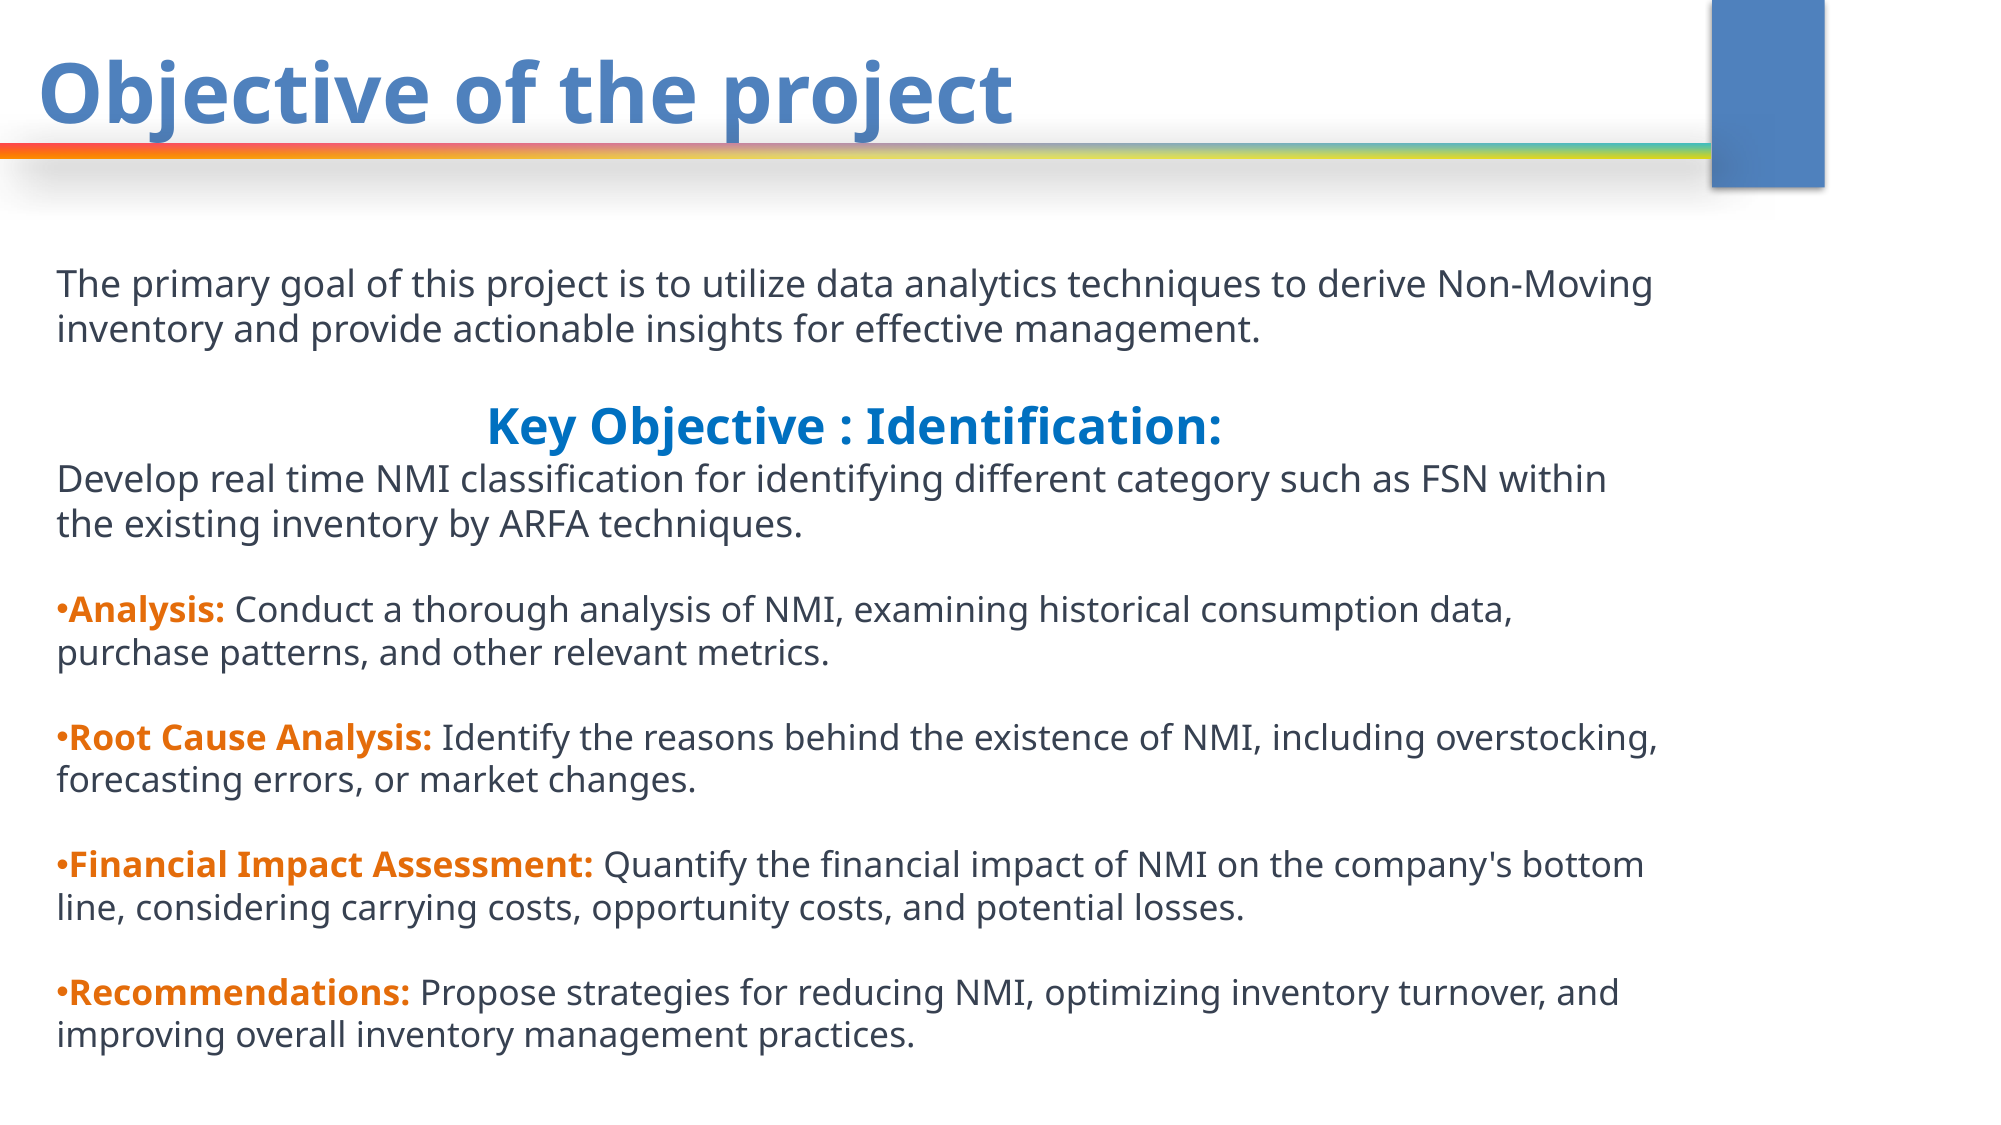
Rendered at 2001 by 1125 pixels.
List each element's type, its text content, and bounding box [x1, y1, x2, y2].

text_box The primary goal of this project is to utilize data analytics techniques to derive Non-Moving inventory and provide actionable insights for effective management. Key Objective : Identification: Develop real time NMI classification for identifying different category such as FSN within the existing inventory by ARFA techniques. Analysis: Conduct a thorough analysis of NMI, examining historical consumption data, purchase patterns, and other relevant metrics. Root Cause Analysis: Identify the reasons behind the existence of NMI, including overstocking, forecasting errors, or market changes. Financial Impact Assessment: Quantify the financial impact of NMI on the company's bottom line, considering carrying costs, opportunity costs, and potential losses. Recommendations: Propose strategies for reducing NMI, optimizing inventory turnover, and improving overall inventory management practices. [41, 252, 1682, 1063]
picture [0, 143, 1712, 160]
text_box Objective of the project [22, 32, 1031, 129]
